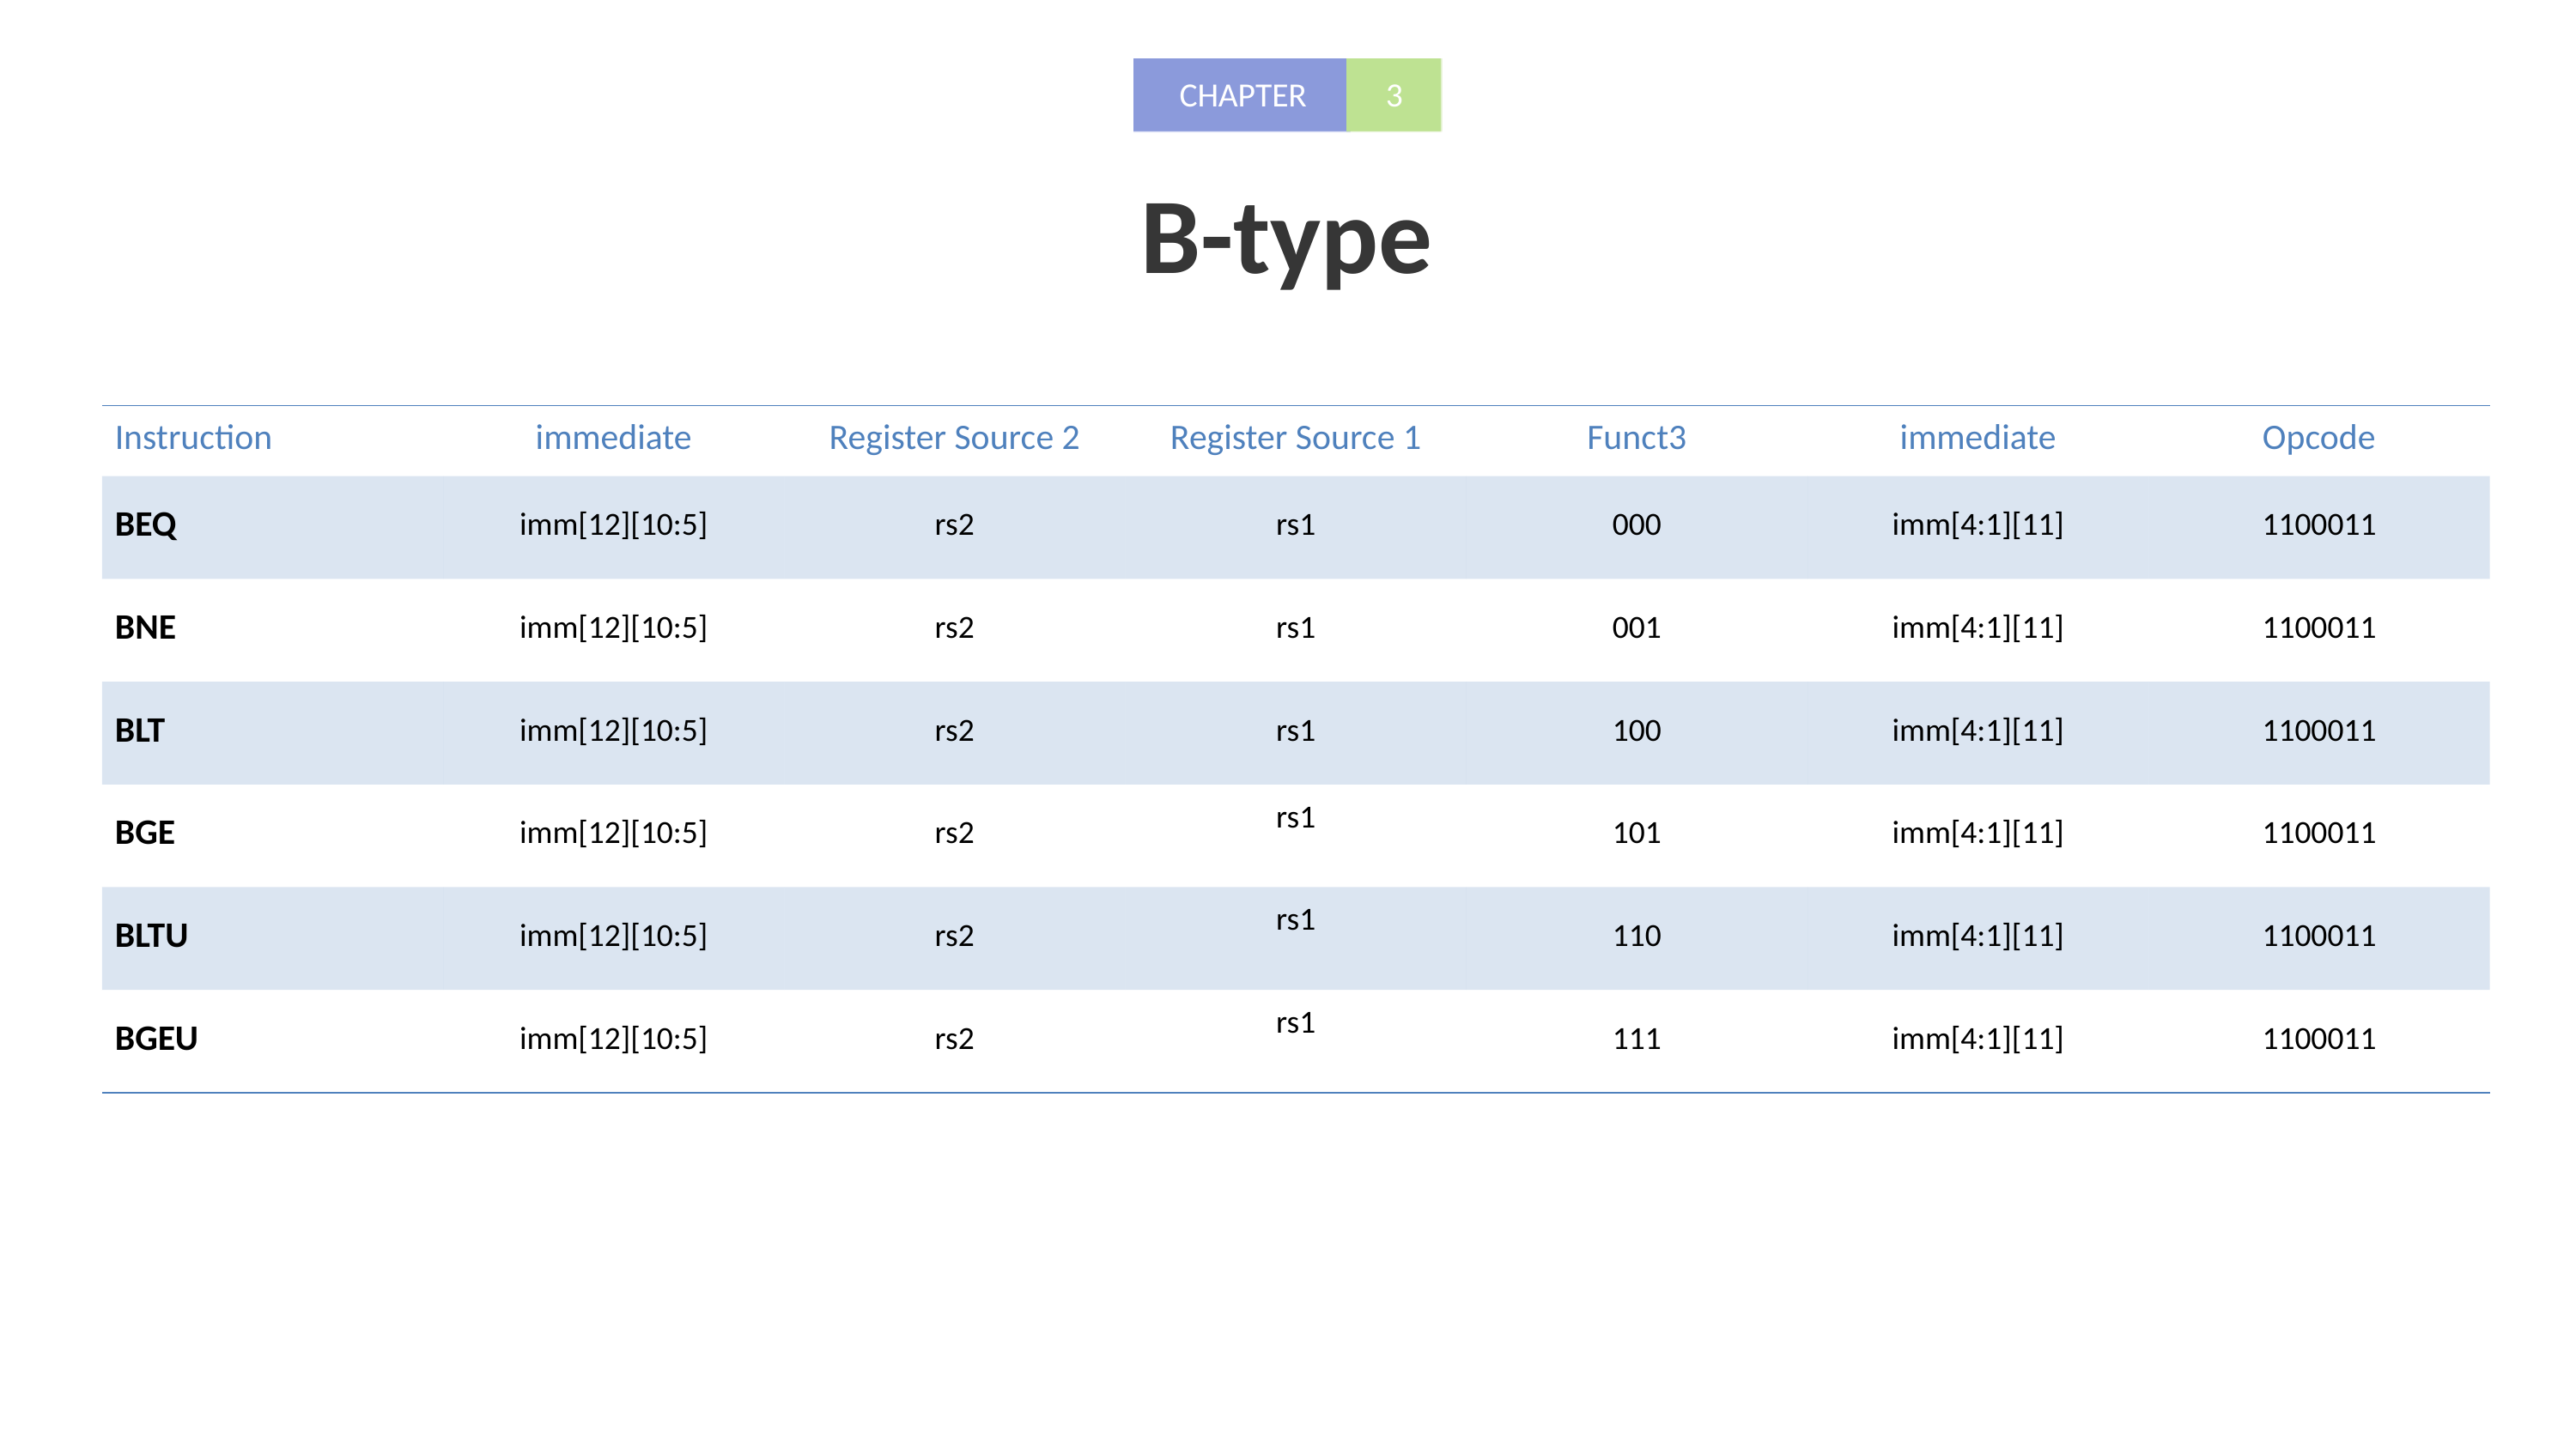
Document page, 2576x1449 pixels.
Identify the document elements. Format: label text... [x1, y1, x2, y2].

table_cell rs1 [1126, 785, 1467, 887]
table_header immediate [1807, 406, 2148, 476]
table_cell rs2 [784, 990, 1126, 1092]
table_cell rs1 [1126, 887, 1467, 990]
table_cell rs2 [784, 682, 1126, 785]
table_header Register Source 1 [1126, 406, 1467, 476]
table_cell rs2 [784, 579, 1126, 682]
table_cell imm[12][10:5] [443, 887, 784, 990]
table_cell imm[4:1][11] [1807, 476, 2148, 579]
table_cell rs1 [1126, 990, 1467, 1092]
table_cell 101 [1467, 785, 1807, 887]
table_cell BLTU [102, 887, 443, 990]
table_cell 1100011 [2148, 476, 2490, 579]
table_cell BNE [102, 579, 443, 682]
table_header Opcode [2148, 406, 2490, 476]
table_cell 001 [1467, 579, 1807, 682]
table_cell imm[4:1][11] [1807, 579, 2148, 682]
table_cell 1100011 [2148, 785, 2490, 887]
table_cell 1100011 [2148, 990, 2490, 1092]
table_header Instruction [102, 406, 443, 476]
table_cell rs1 [1126, 476, 1467, 579]
table_header immediate [443, 406, 784, 476]
table_cell rs1 [1126, 682, 1467, 785]
table_cell imm[4:1][11] [1807, 887, 2148, 990]
table_cell imm[12][10:5] [443, 579, 784, 682]
table_cell imm[4:1][11] [1807, 785, 2148, 887]
table_cell rs1 [1126, 579, 1467, 682]
table_cell 000 [1467, 476, 1807, 579]
table_cell 1100011 [2148, 887, 2490, 990]
table_cell BEQ [102, 476, 443, 579]
table_cell 1100011 [2148, 579, 2490, 682]
table_cell BGEU [102, 990, 443, 1092]
table_cell imm[4:1][11] [1807, 990, 2148, 1092]
table_cell 100 [1467, 682, 1807, 785]
table_cell imm[12][10:5] [443, 990, 784, 1092]
table_cell BGE [102, 785, 443, 887]
table_cell rs2 [784, 887, 1126, 990]
table_cell 1100011 [2148, 682, 2490, 785]
table_cell imm[12][10:5] [443, 682, 784, 785]
table_cell imm[12][10:5] [443, 785, 784, 887]
text_box B-type [680, 160, 1894, 311]
table_cell 111 [1467, 990, 1807, 1092]
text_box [1133, 58, 1443, 133]
table_cell rs2 [784, 476, 1126, 579]
table_cell BLT [102, 682, 443, 785]
table_header Funct3 [1467, 406, 1807, 476]
table_cell 110 [1467, 887, 1807, 990]
table_header Register Source 2 [784, 406, 1126, 476]
table_cell imm[12][10:5] [443, 476, 784, 579]
table_cell imm[4:1][11] [1807, 682, 2148, 785]
table_cell rs2 [784, 785, 1126, 887]
